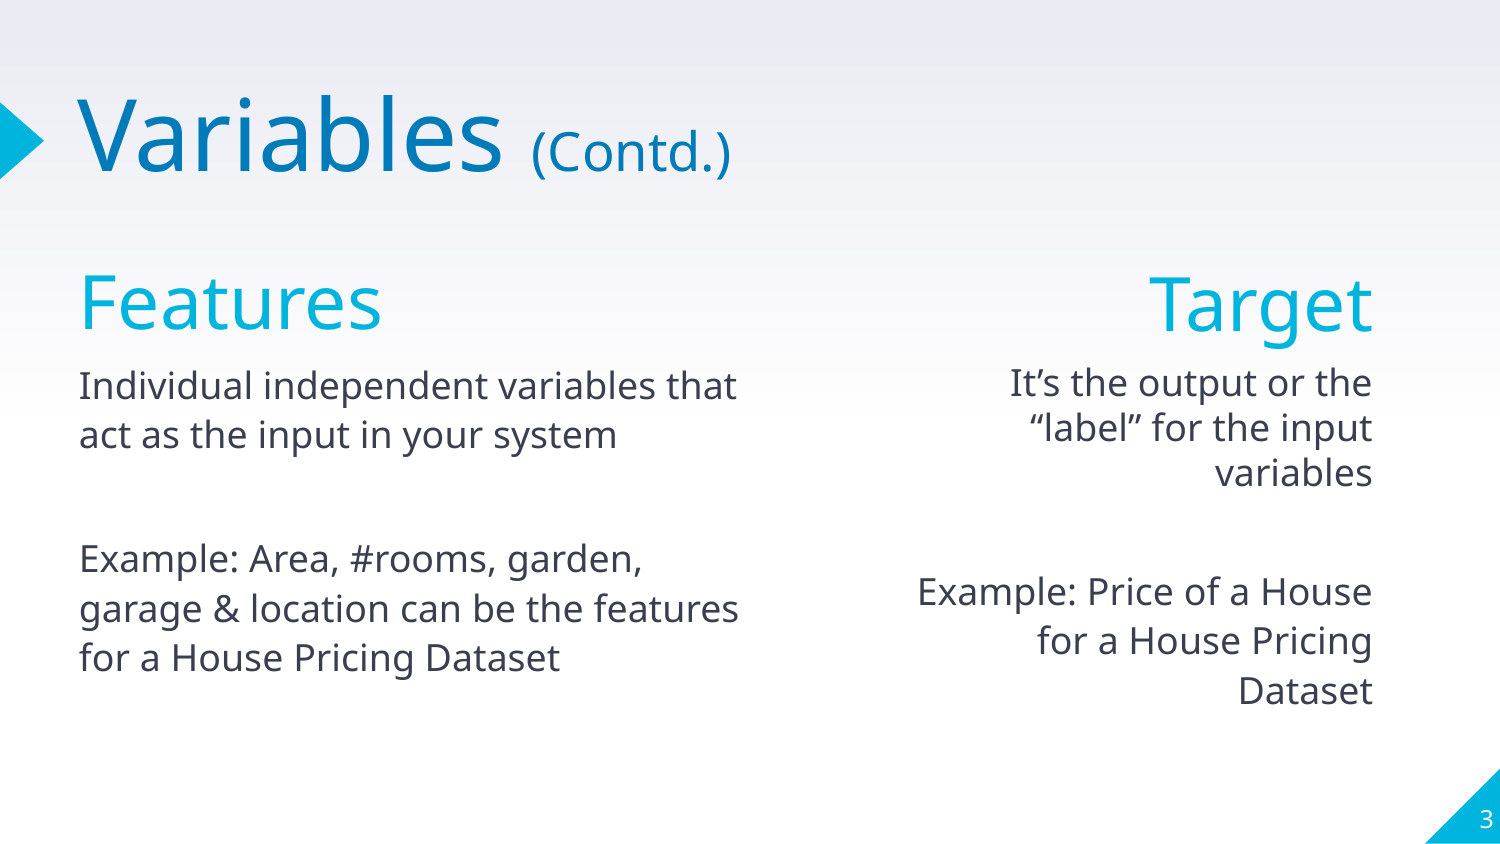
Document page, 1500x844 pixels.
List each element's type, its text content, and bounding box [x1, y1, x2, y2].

subtitle Target It’s the output or the “label” for the input variables Example: Price of a House for a House Pricing Dataset [899, 247, 1374, 597]
subtitle Features Individual independent variables that act as the input in your system Example: Area, #rooms, garden, garage & location can be the features for a House Pricing Dataset [78, 245, 751, 680]
slide_number ‹#› [1418, 760, 1494, 838]
title Variables (Contd.) [77, 95, 1093, 273]
